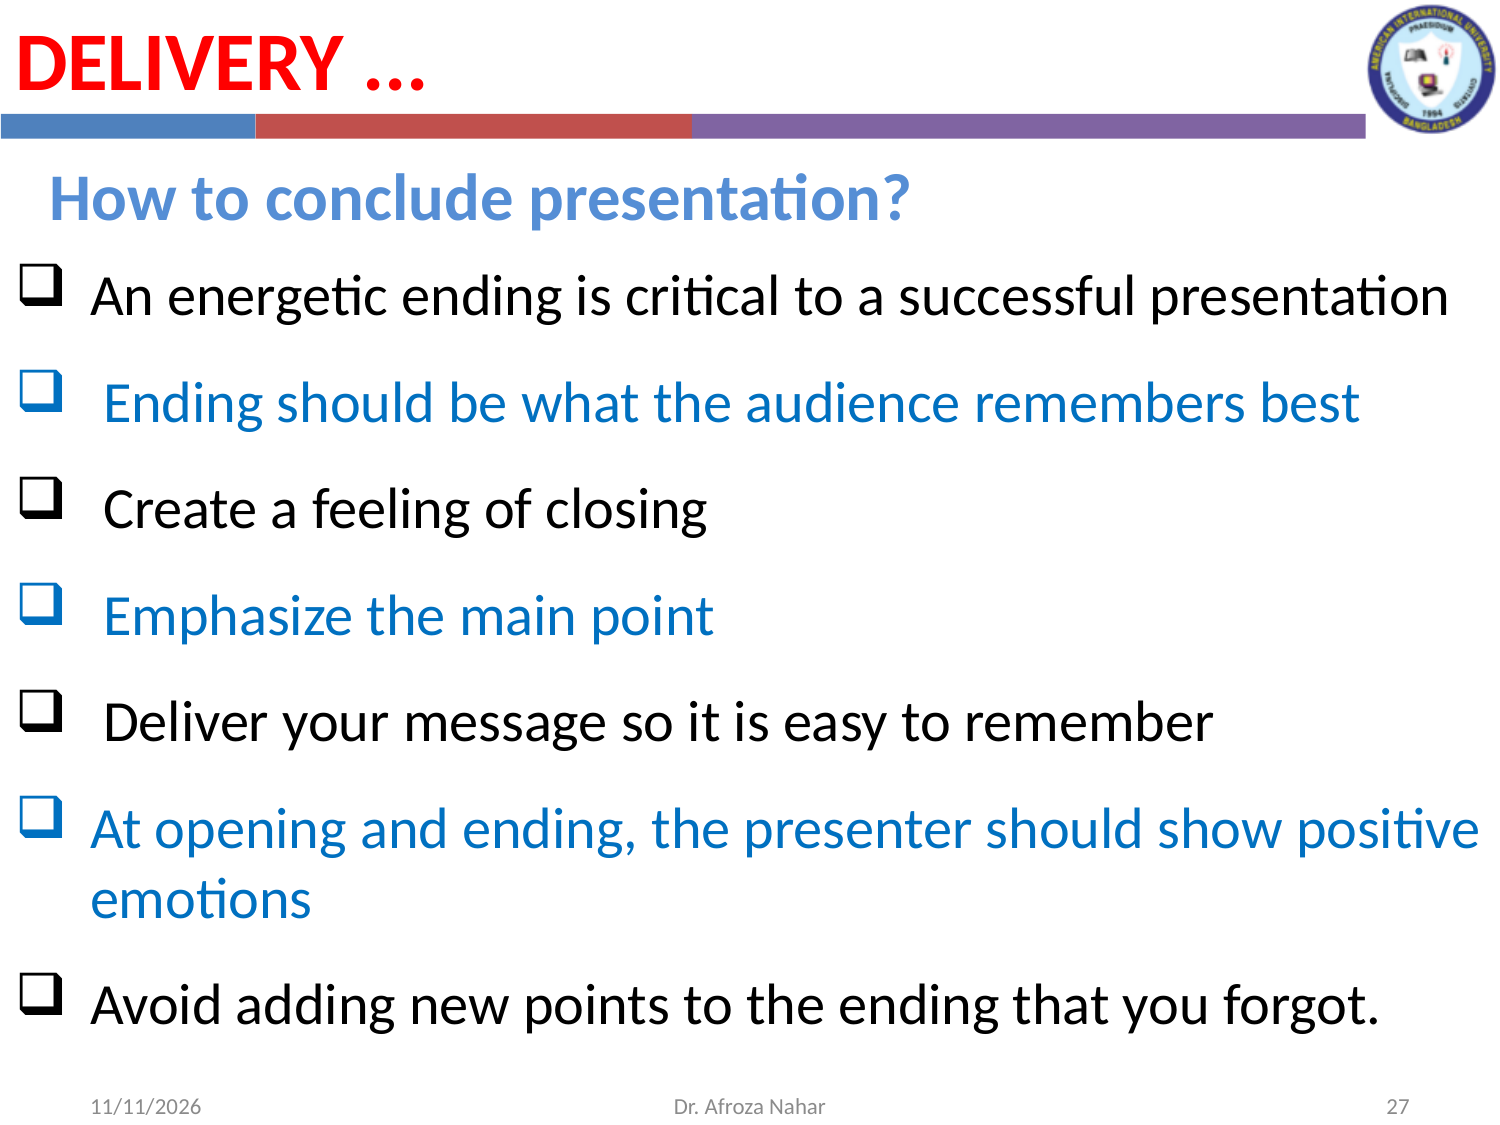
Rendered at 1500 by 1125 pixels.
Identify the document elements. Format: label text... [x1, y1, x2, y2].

footer Dr. Afroza Nahar [512, 1074, 988, 1125]
list Delivery ... [0, 0, 1366, 114]
text_box How to conclude presentation? [34, 137, 1400, 250]
slide_number 27 [1074, 1074, 1425, 1125]
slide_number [75, 1074, 425, 1125]
list An energetic ending is critical to a successful presentation Ending should be what the audience remembers best Create a feeling of closing Emphasize the main point Deliver your message so it is easy to remember At opening and ending, the presenter should show positive emotions Avoid adding new points to the ending that you forgot. [0, 249, 1499, 1056]
picture [1365, 2, 1499, 137]
